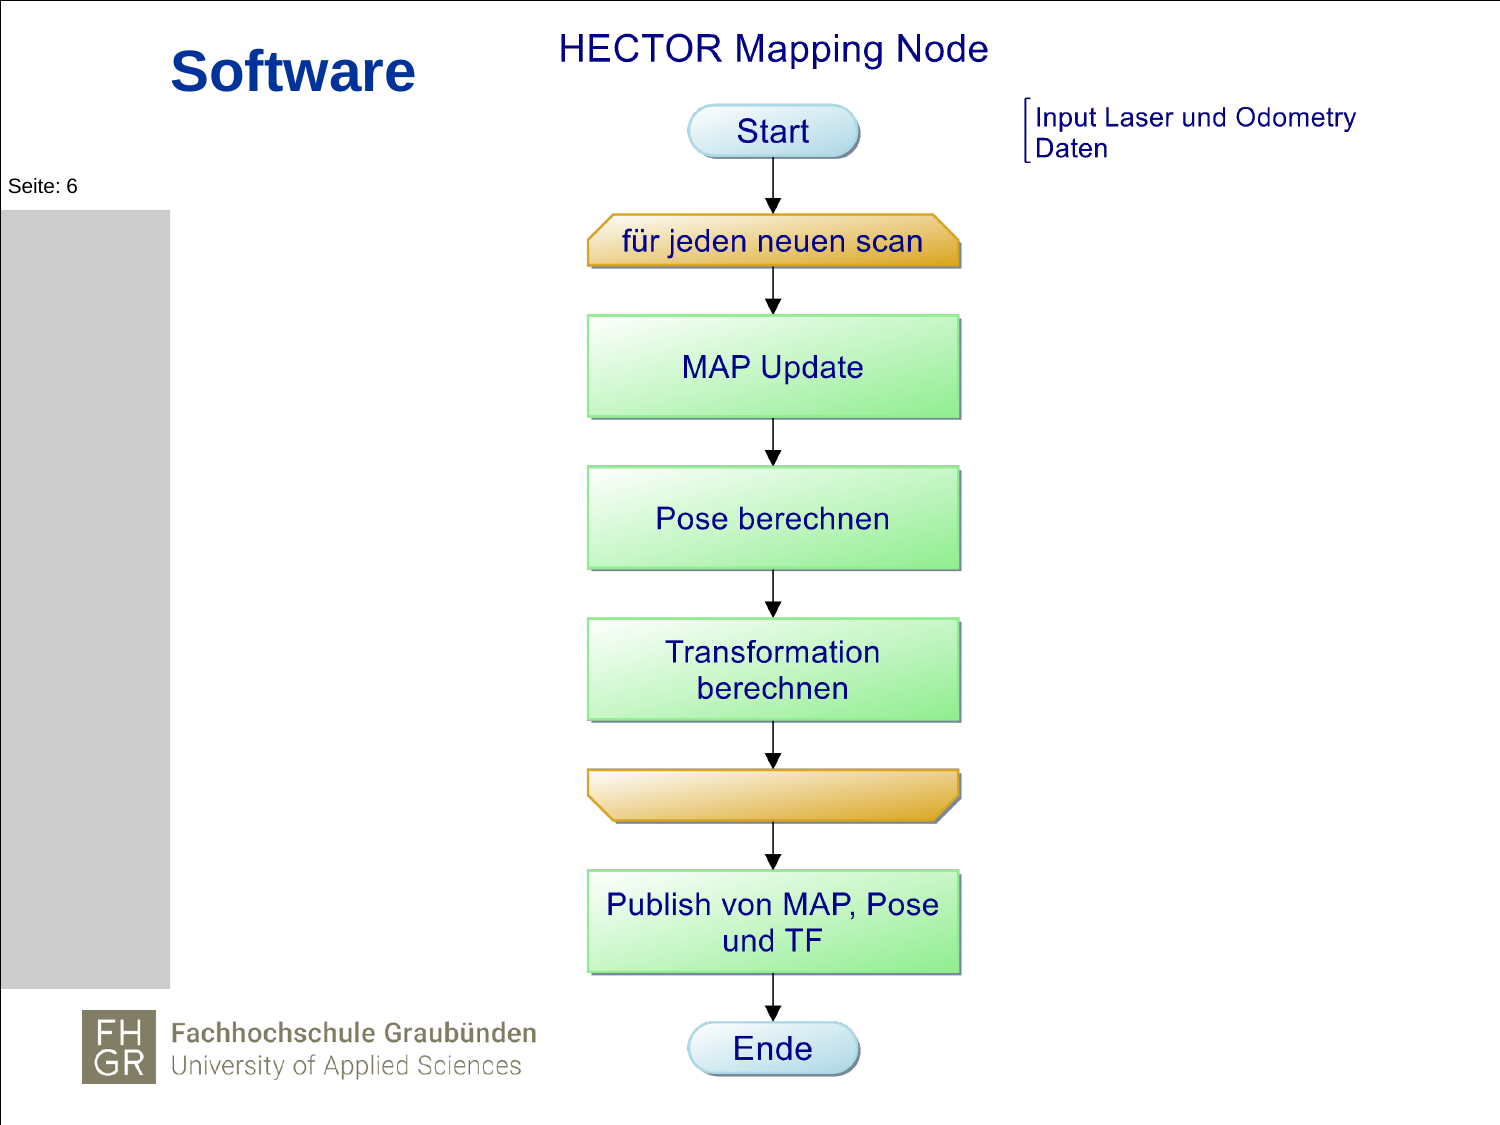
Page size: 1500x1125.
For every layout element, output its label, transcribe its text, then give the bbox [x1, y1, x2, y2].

slide_number Seite: 6 [7, 176, 148, 210]
picture [69, 0, 1455, 1124]
title Software [170, 38, 512, 185]
